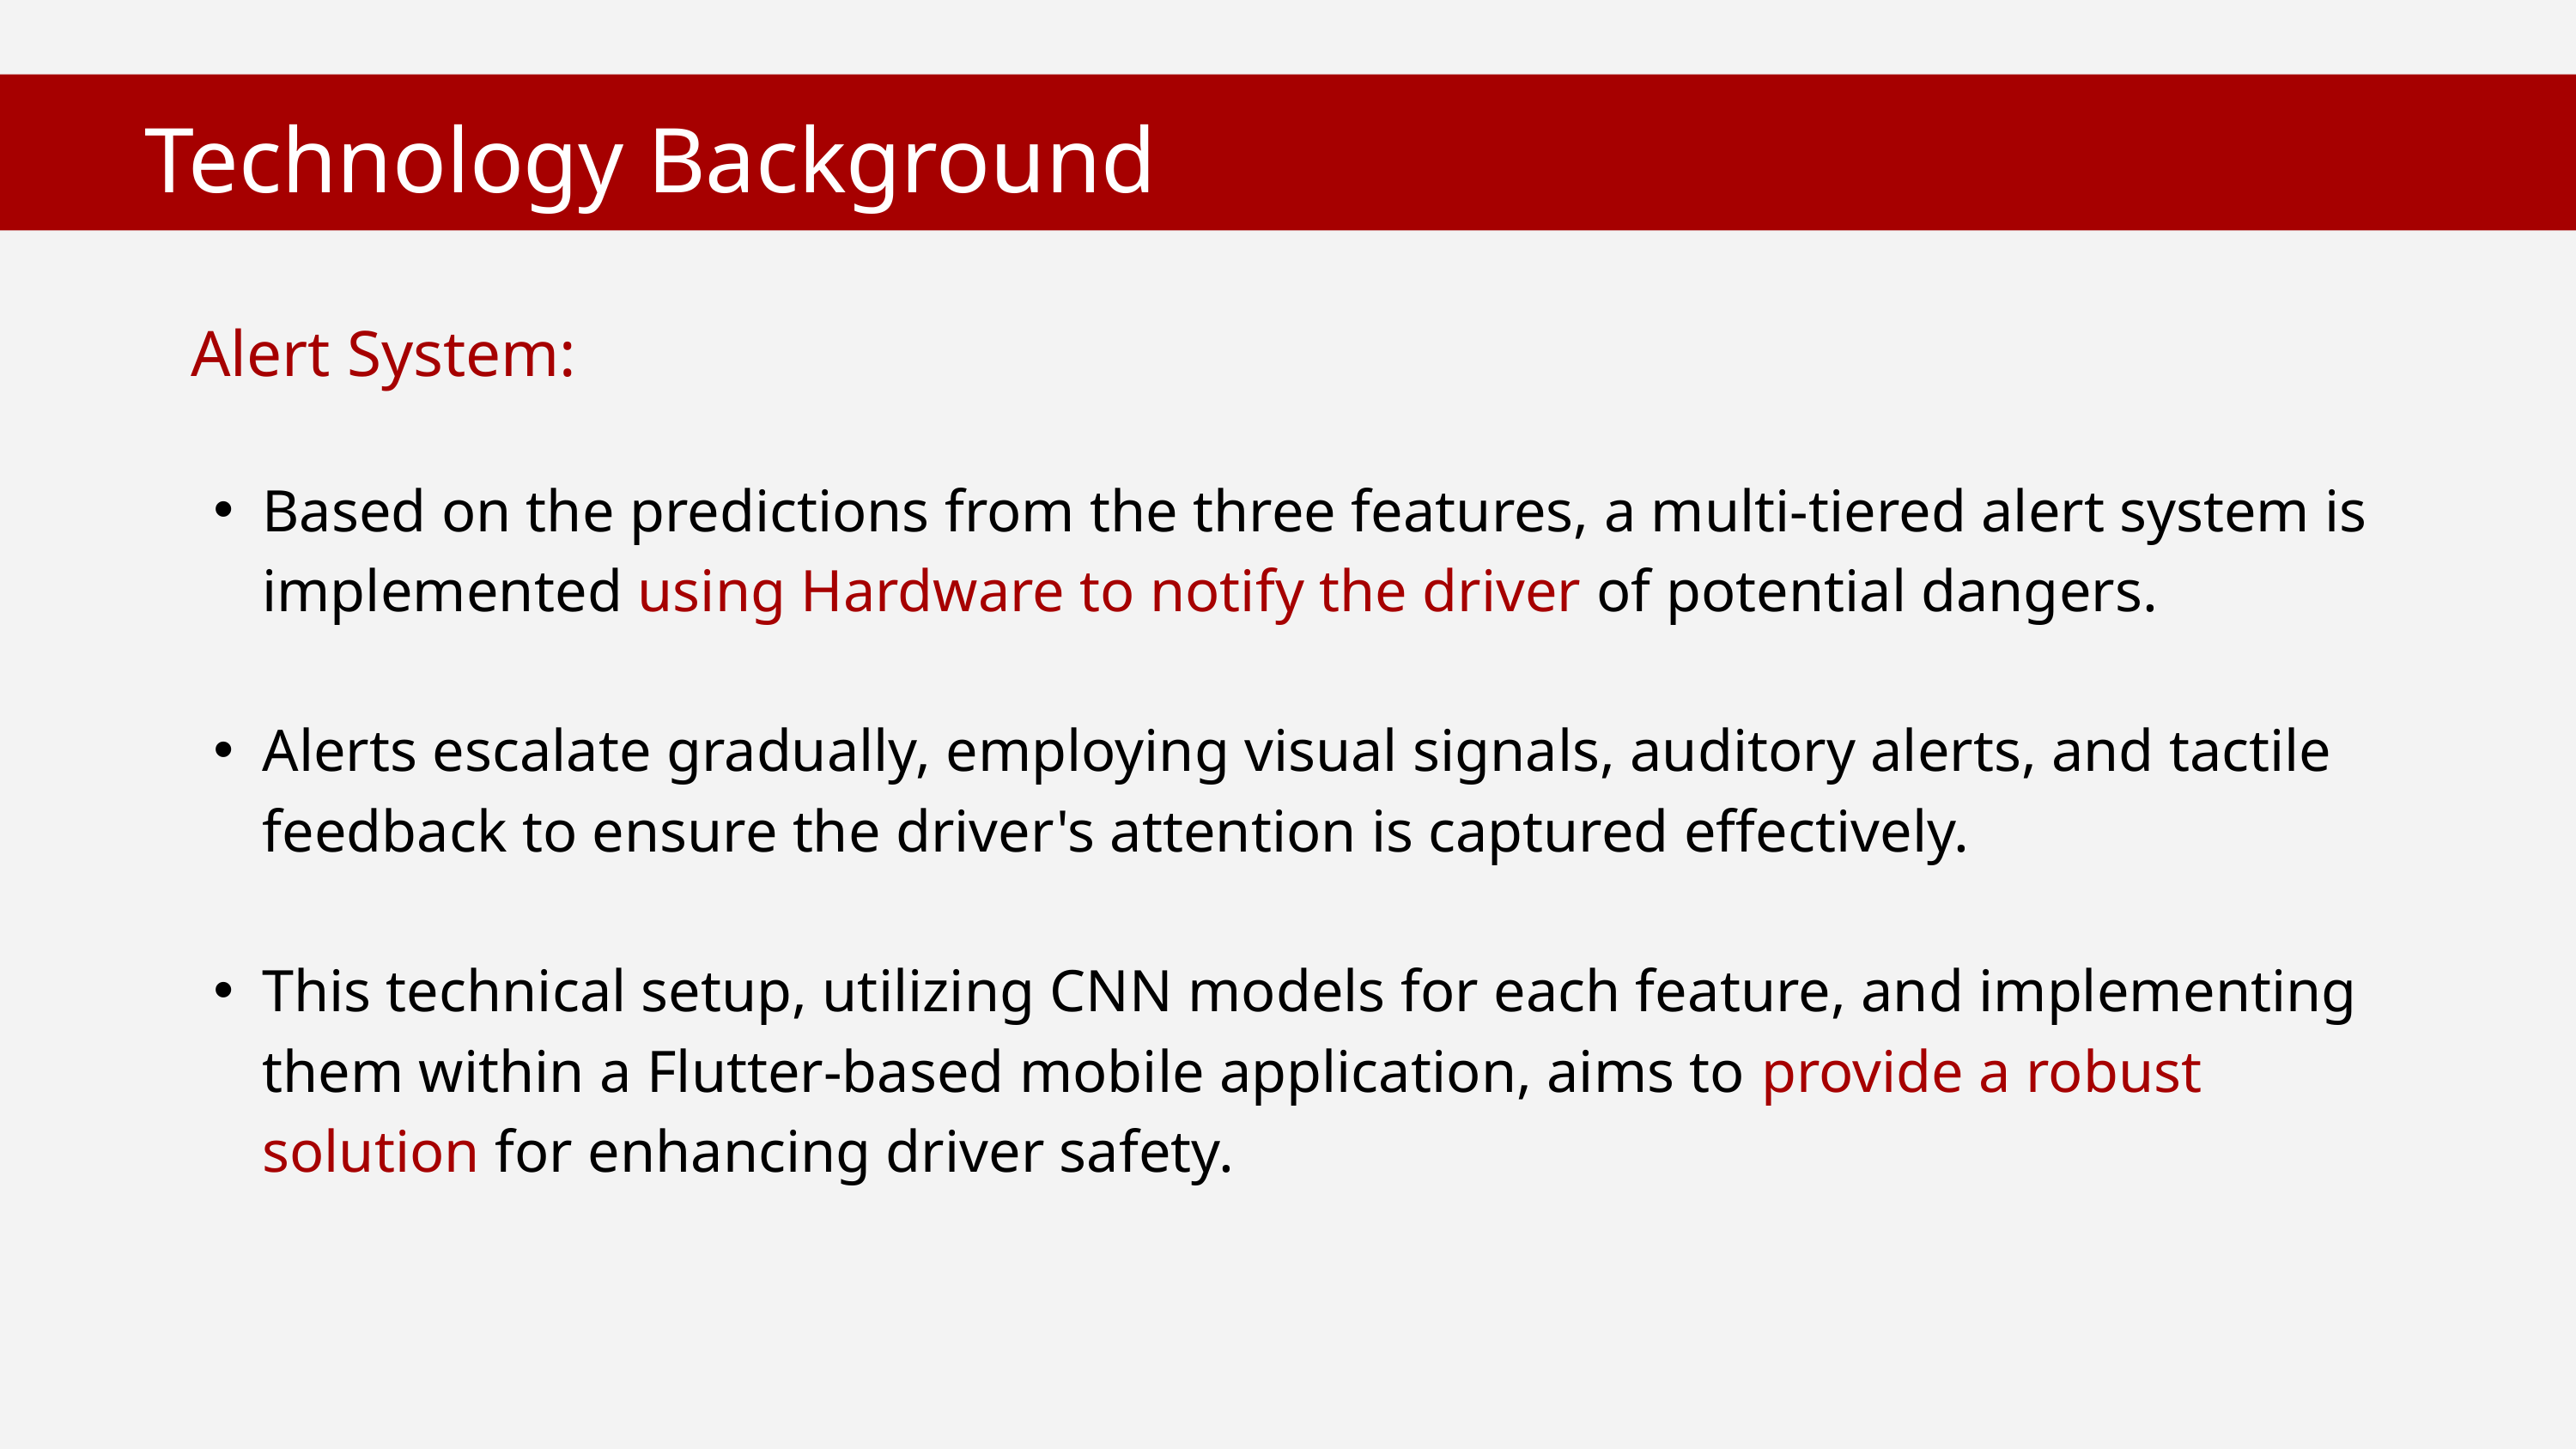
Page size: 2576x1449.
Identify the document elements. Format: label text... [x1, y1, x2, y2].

text_box Alert System: [144, 313, 623, 389]
text_box [0, 74, 2576, 231]
text_box Technology Background [144, 85, 1328, 211]
text_box Based on the predictions from the three features, a multi-tiered alert system is implemented using Hardware to notify the driver of potential dangers. Alerts escalate gradually, employing visual signals, auditory alerts, and tactile feedback to ensure the driver's attention is captured effectively. This technical setup, utilizing CNN models for each feature, and implementing them within a Flutter-based mobile application, aims to provide a robust solution for enhancing driver safety. [165, 463, 2411, 1184]
